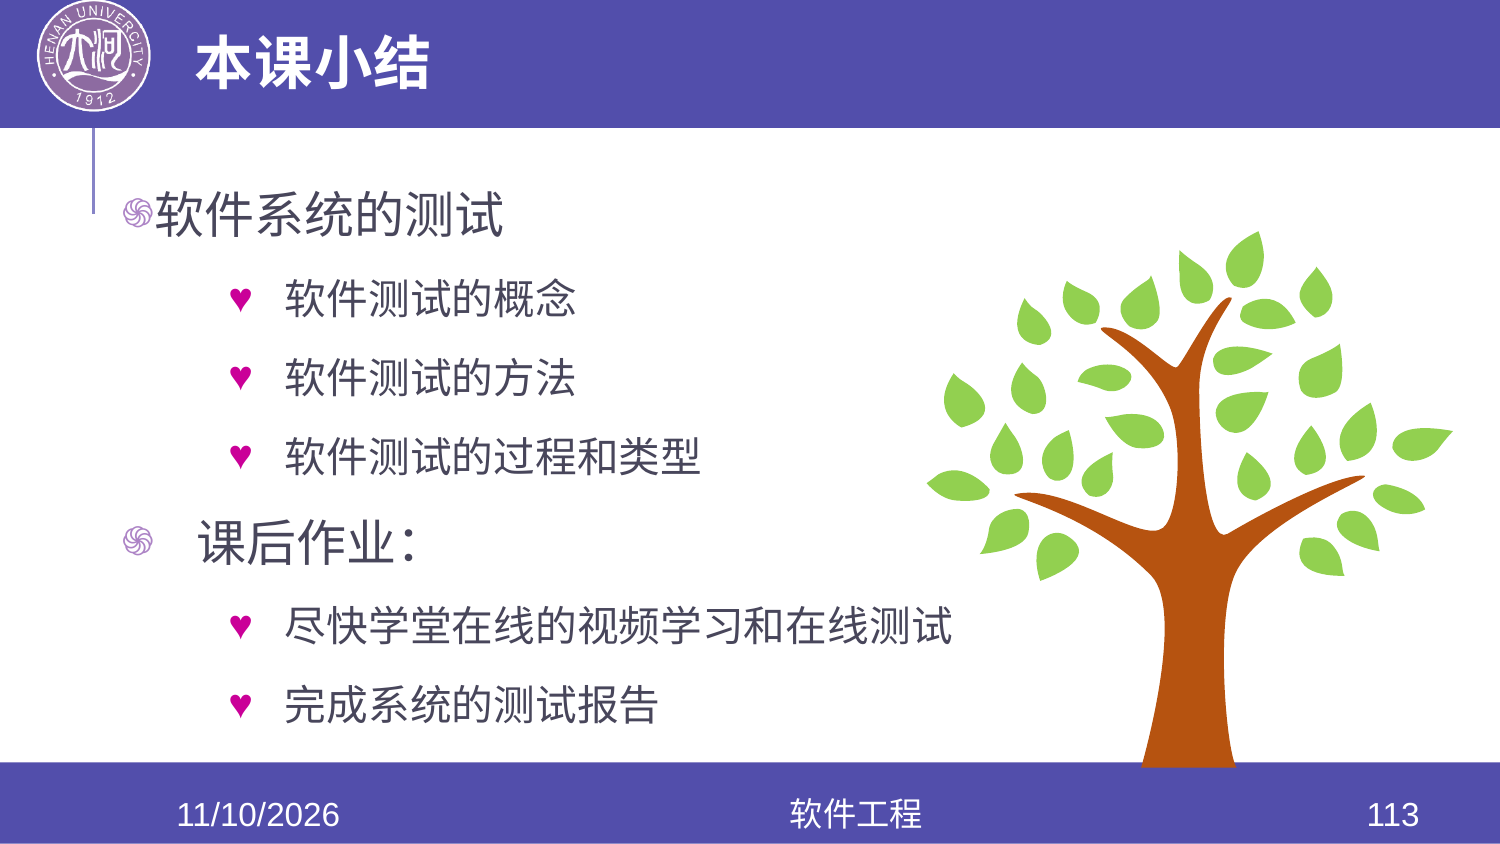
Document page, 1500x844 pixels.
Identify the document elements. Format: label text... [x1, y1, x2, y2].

title 本课小结 [179, 0, 1454, 136]
footer 软件工程 [391, 796, 1322, 830]
slide_number 113 [1333, 796, 1454, 830]
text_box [926, 230, 1454, 768]
list 软件系统的测试 软件测试的概念 软件测试的方法 软件测试的过程和类型 课后作业： 尽快学堂在线的视频学习和在线测试 完成系统的测试报告 [114, 164, 979, 772]
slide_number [126, 796, 391, 830]
